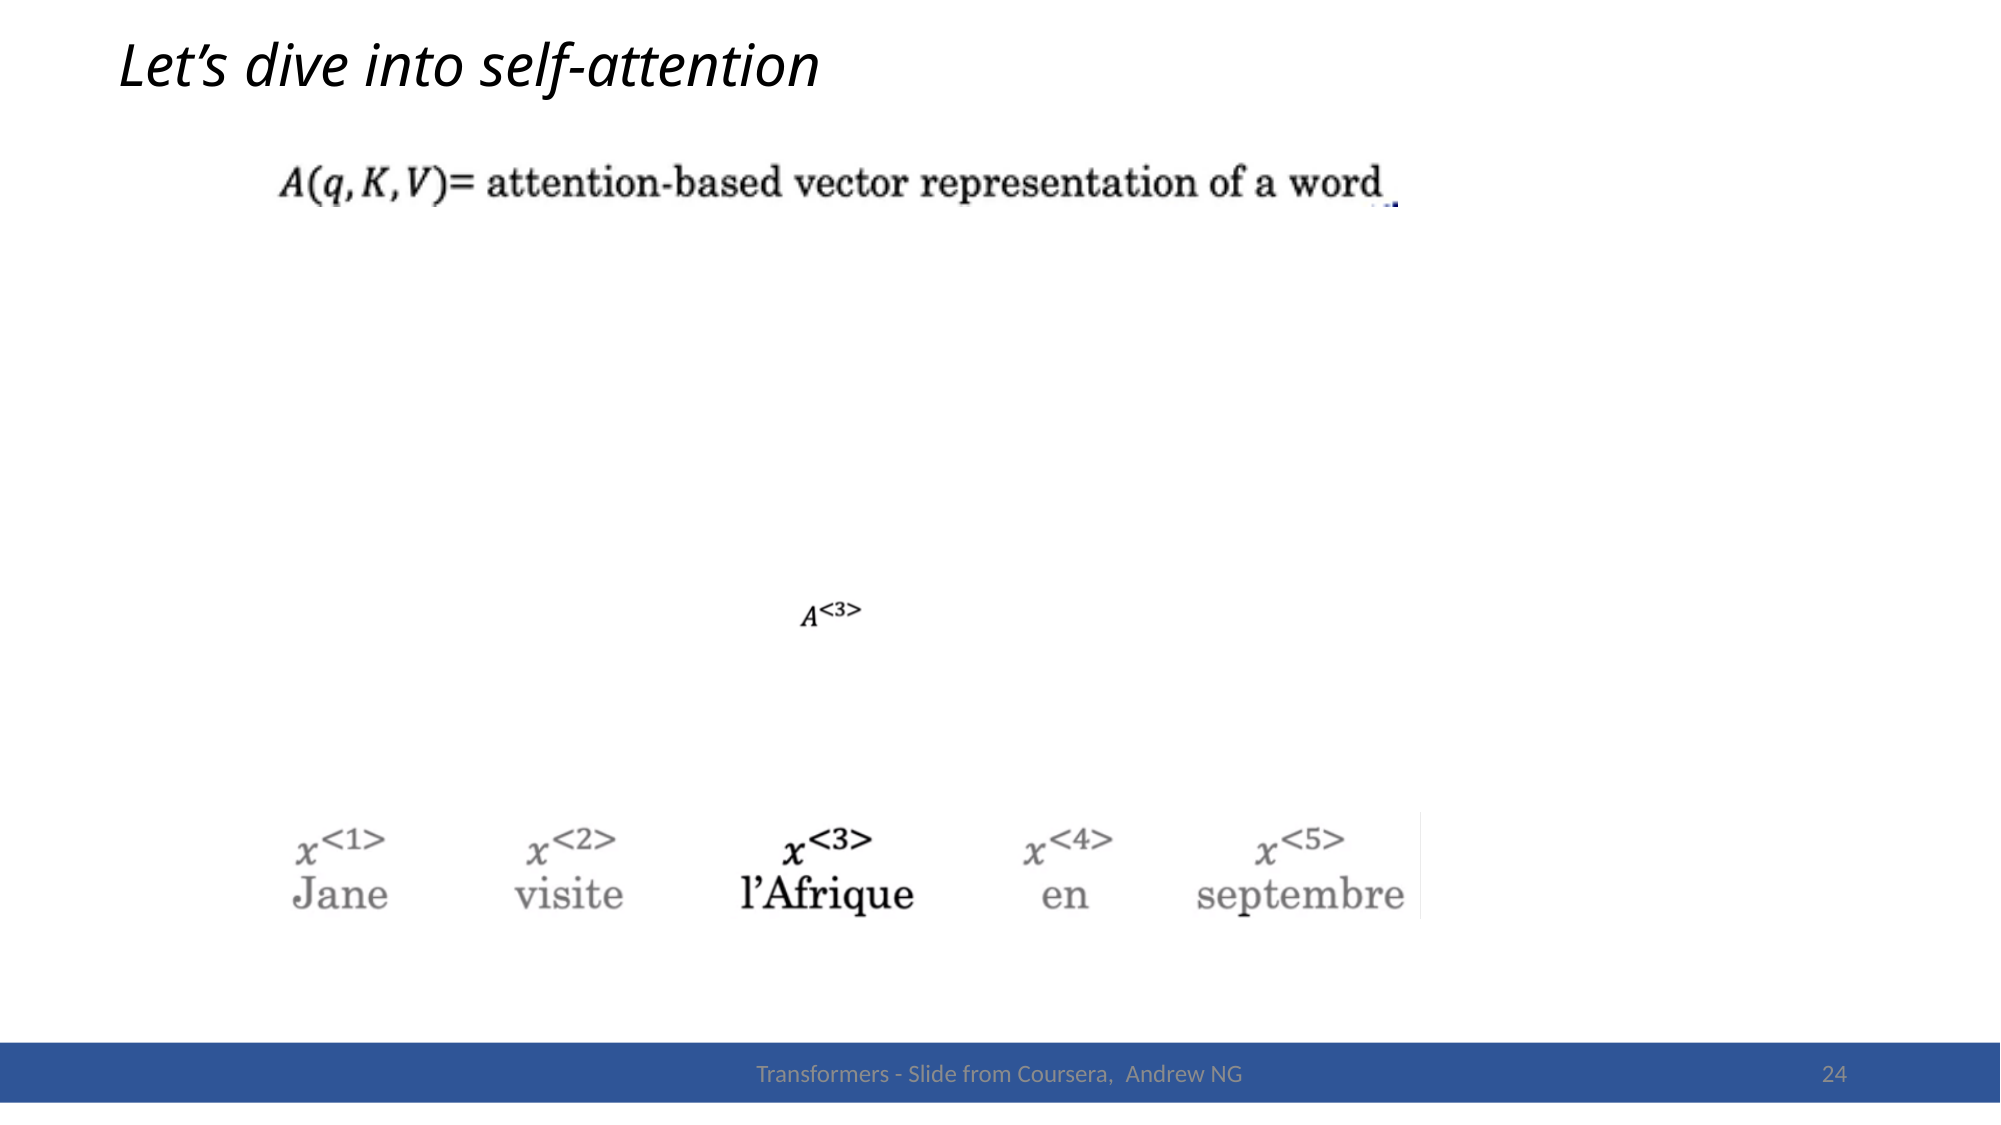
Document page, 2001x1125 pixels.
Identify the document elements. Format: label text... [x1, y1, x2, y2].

footer Transformers - Slide from Coursera, Andrew NG [0, 1042, 1412, 1103]
picture [792, 576, 869, 640]
picture [271, 154, 1398, 207]
slide_number 24 [1412, 1042, 1863, 1103]
footer Transformers - Slide from Coursera, Andrew NG [1863, 1042, 2000, 1103]
title Let’s dive into self-attention [103, 21, 1829, 114]
picture [271, 812, 1422, 919]
